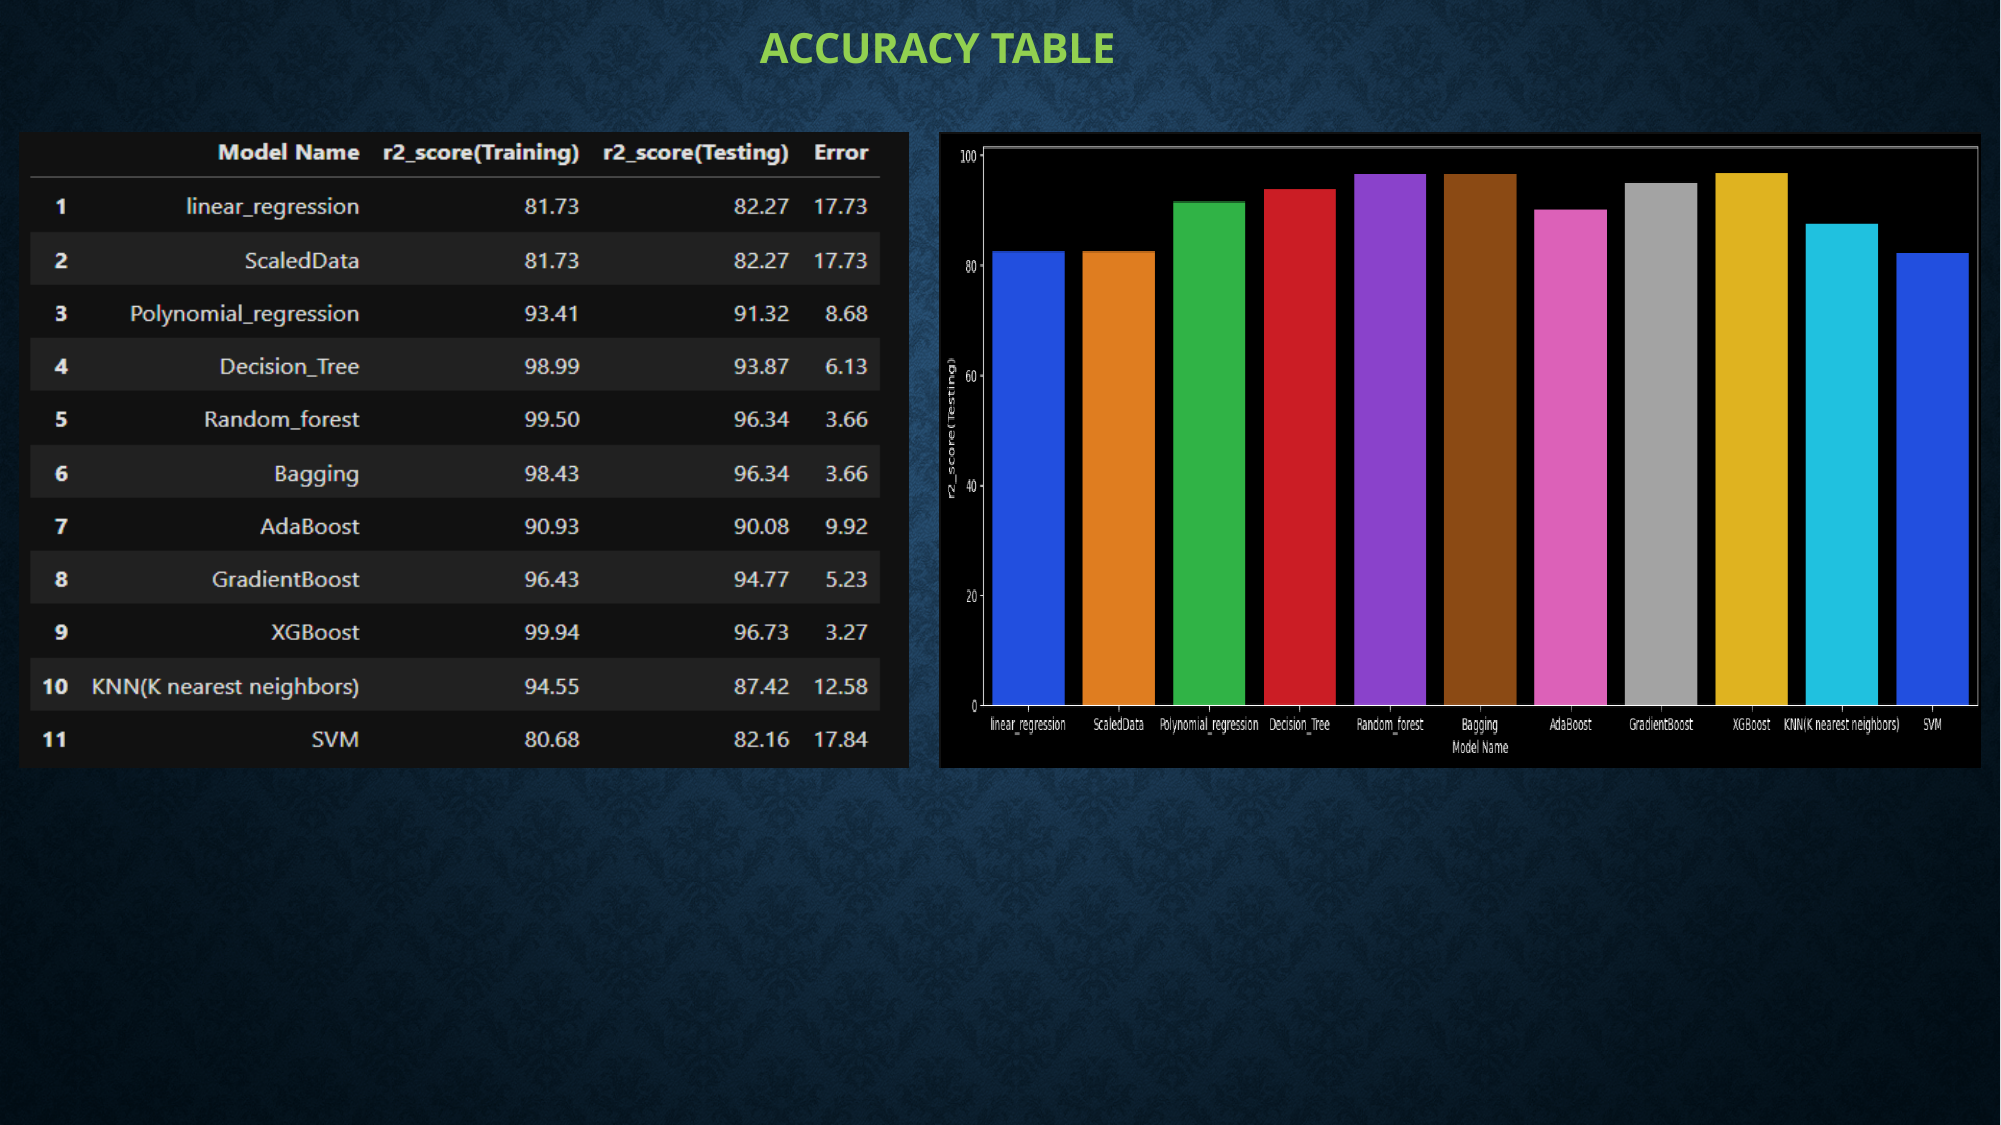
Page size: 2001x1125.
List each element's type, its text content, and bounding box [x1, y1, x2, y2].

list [19, 132, 910, 768]
title Accuracy Table [37, 0, 1849, 101]
picture [938, 132, 1981, 768]
